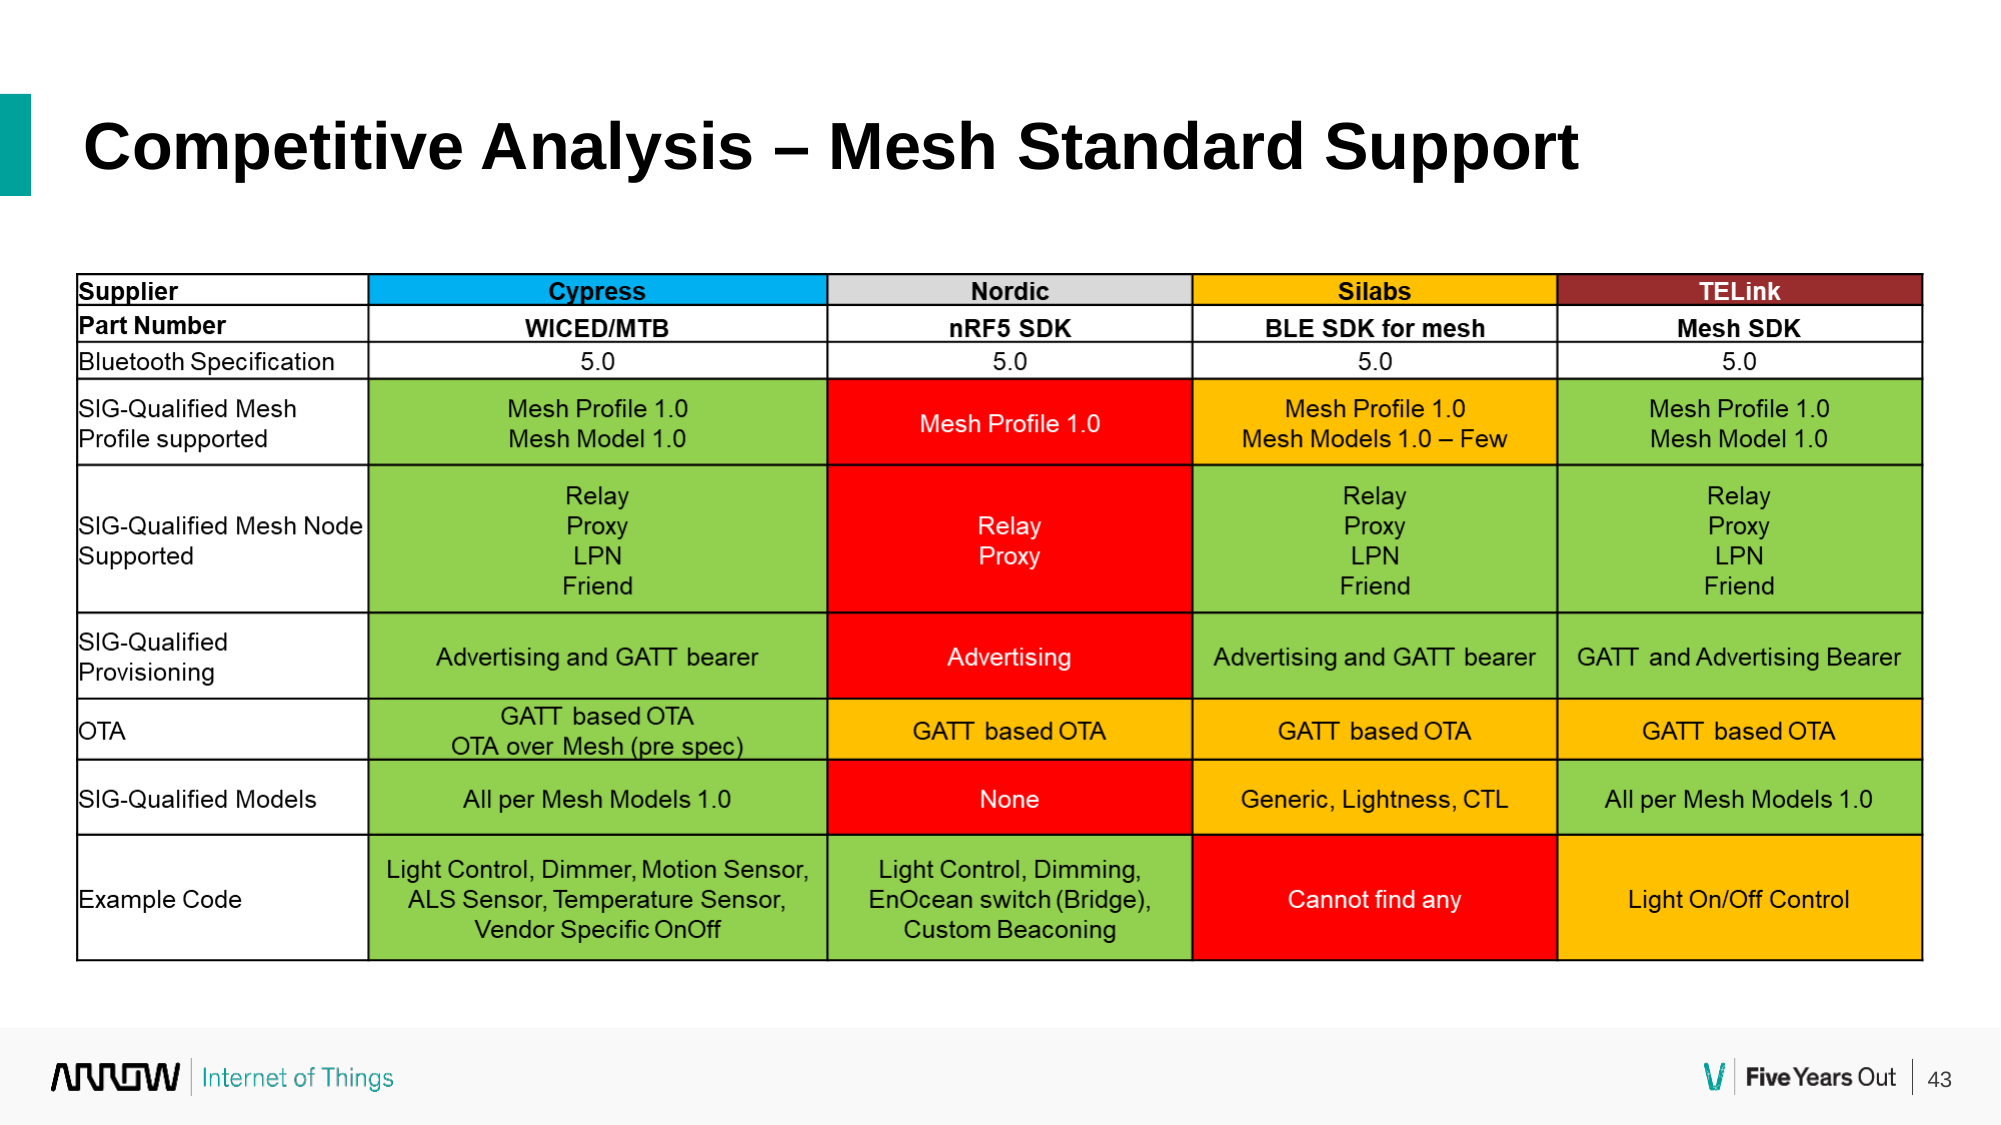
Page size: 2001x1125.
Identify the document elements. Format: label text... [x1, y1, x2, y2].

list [76, 267, 1925, 963]
picture [51, 1058, 393, 1096]
picture [1704, 1058, 1896, 1095]
list Competitive Analysis – Mesh Standard Support [68, 104, 1932, 196]
